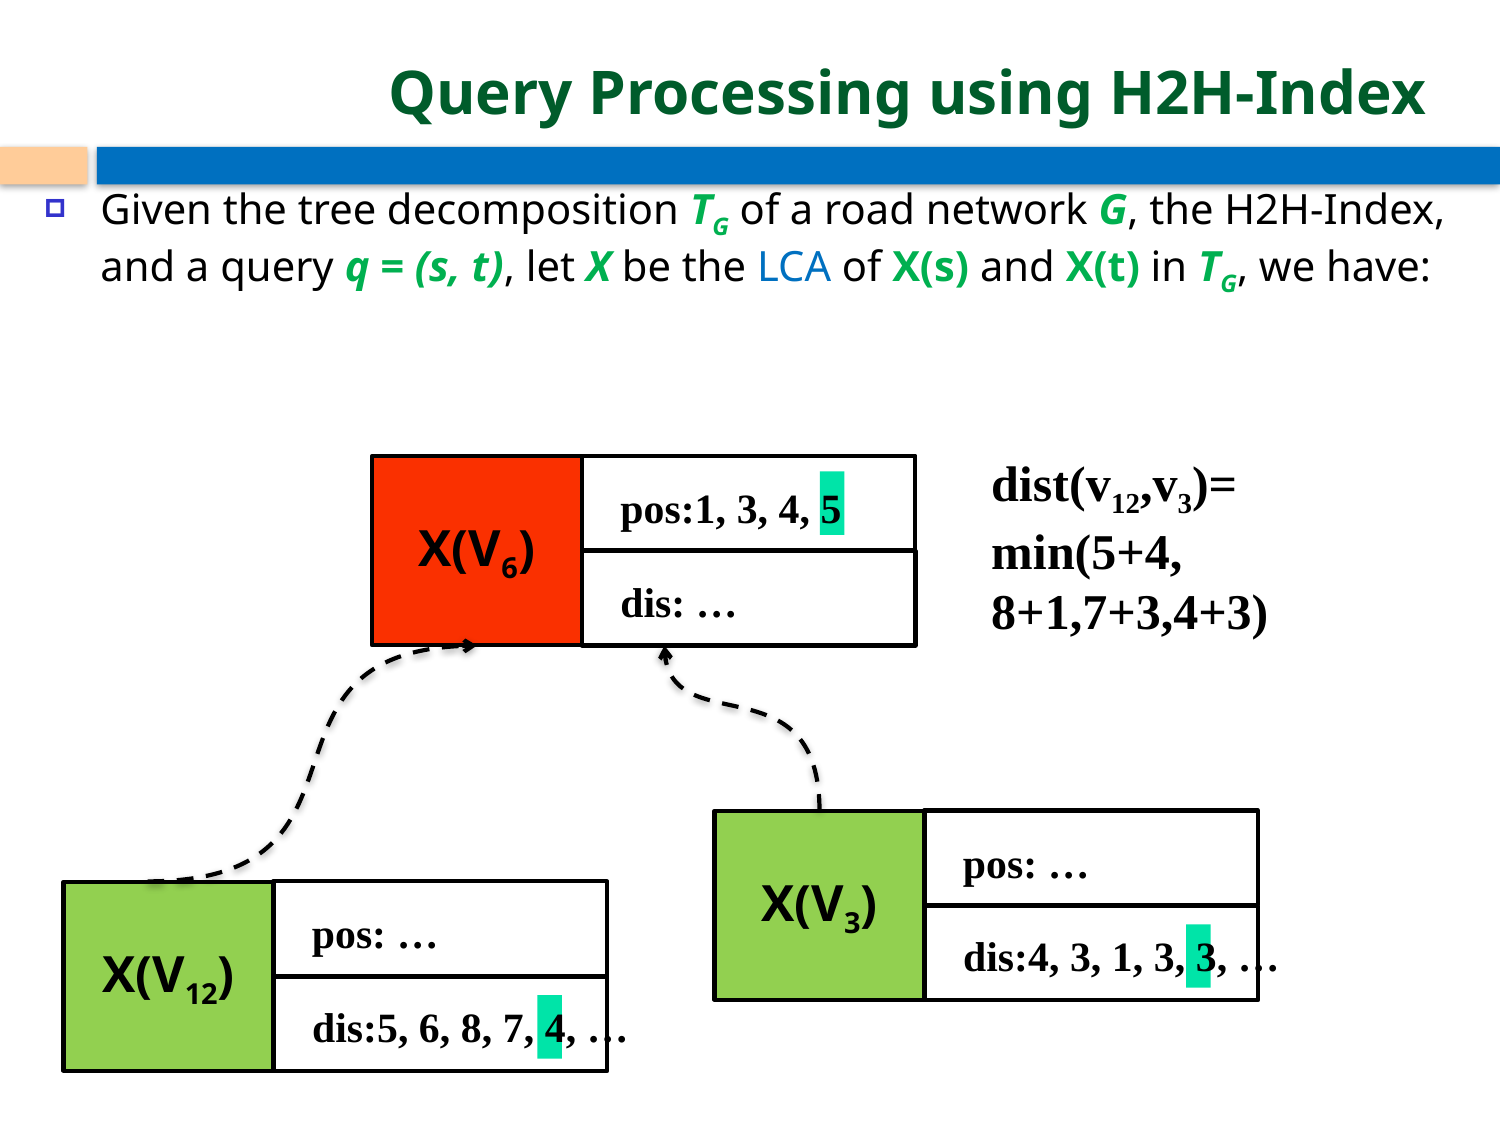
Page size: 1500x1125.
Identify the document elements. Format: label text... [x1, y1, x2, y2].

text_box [147, 645, 478, 882]
text_box [580, 549, 918, 648]
text_box dis:4, 3, 1, 3, 3, … [948, 922, 1295, 988]
text_box [922, 808, 1260, 904]
text_box dis:5, 6, 8, 7, 4, … [297, 993, 644, 1059]
text_box pos: … [297, 899, 454, 965]
text_box X(V3) [712, 809, 922, 1002]
title Query Processing using H2H-Index [0, 46, 1442, 135]
text_box X(V6) [370, 454, 580, 647]
text_box pos: … [948, 828, 1105, 894]
text_box [271, 974, 609, 1073]
text_box [922, 904, 1260, 1002]
text_box [271, 879, 609, 974]
text_box dist(v12,v3)= min(5+4, 8+1,7+3,4+3) [976, 443, 1412, 647]
text_box dis: … [605, 568, 753, 633]
text_box X(V12) [61, 880, 271, 1073]
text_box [659, 650, 825, 806]
text_box pos:1, 3, 4, 5 [605, 474, 857, 539]
text_box [580, 454, 917, 549]
